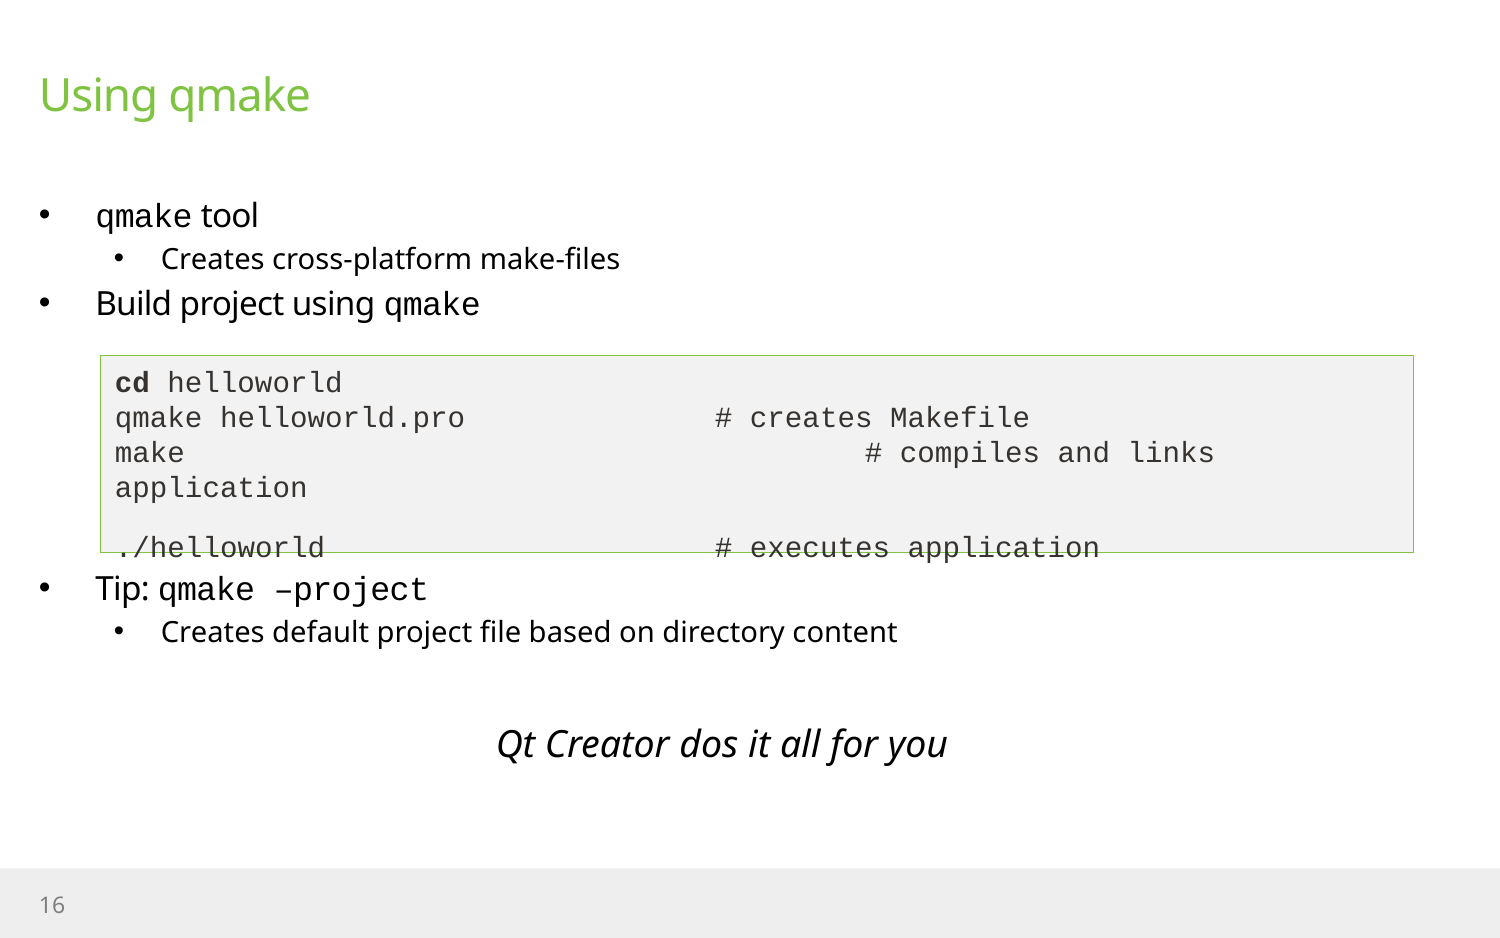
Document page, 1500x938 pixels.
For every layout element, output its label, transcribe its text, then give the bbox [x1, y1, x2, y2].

list qmake tool Creates cross-platform make-files Build project using qmake Tip: qmake –project Creates default project file based on directory content Qt Creator dos it all for you [39, 194, 1331, 810]
title Using qmake [39, 66, 1052, 194]
text_box cd helloworld qmake helloworld.pro # creates Makefile make # compiles and links application ./helloworld # executes application [100, 355, 1414, 553]
slide_number 16 [39, 892, 410, 921]
